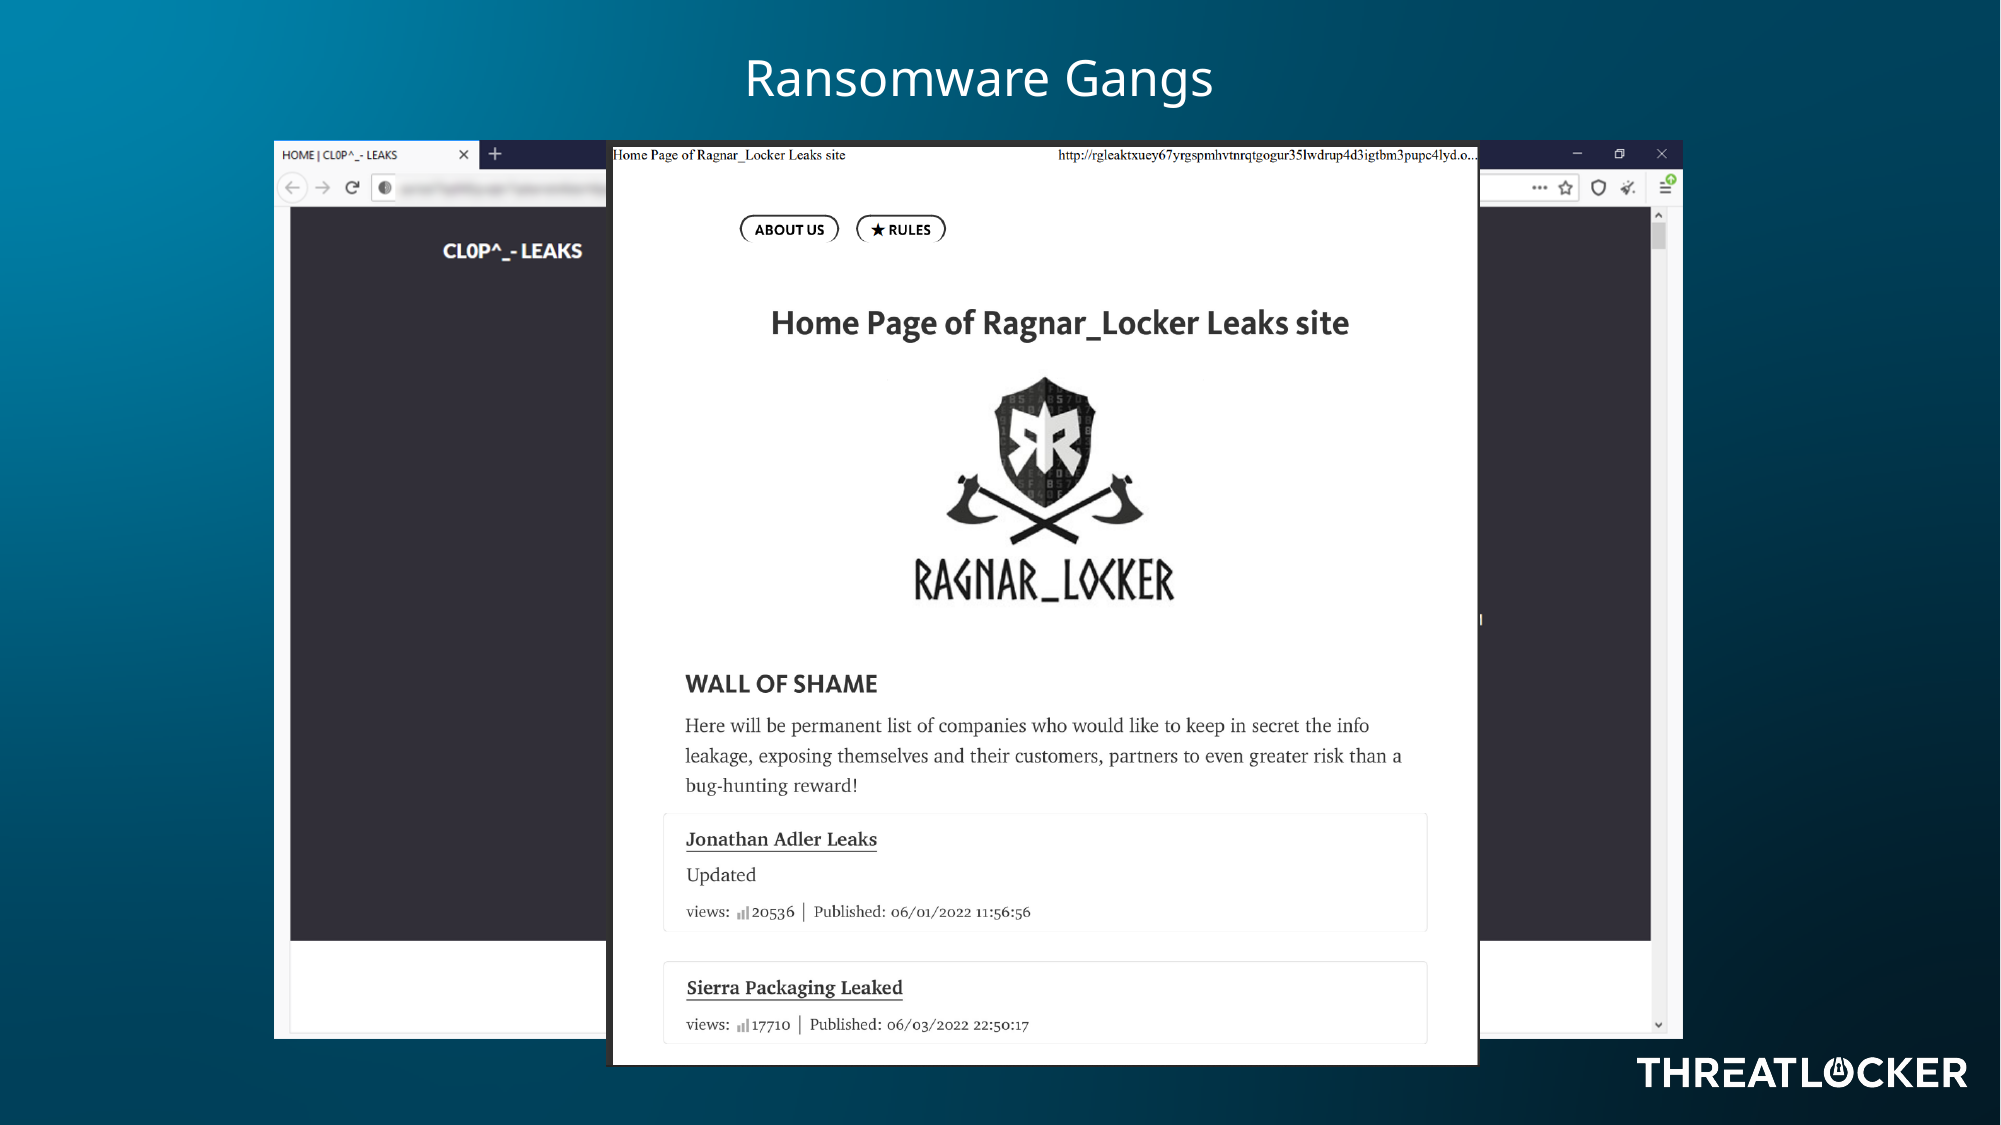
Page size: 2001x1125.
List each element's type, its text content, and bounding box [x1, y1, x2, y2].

text_box Ransomware Gangs [724, 37, 1235, 123]
picture [275, 141, 2001, 1125]
